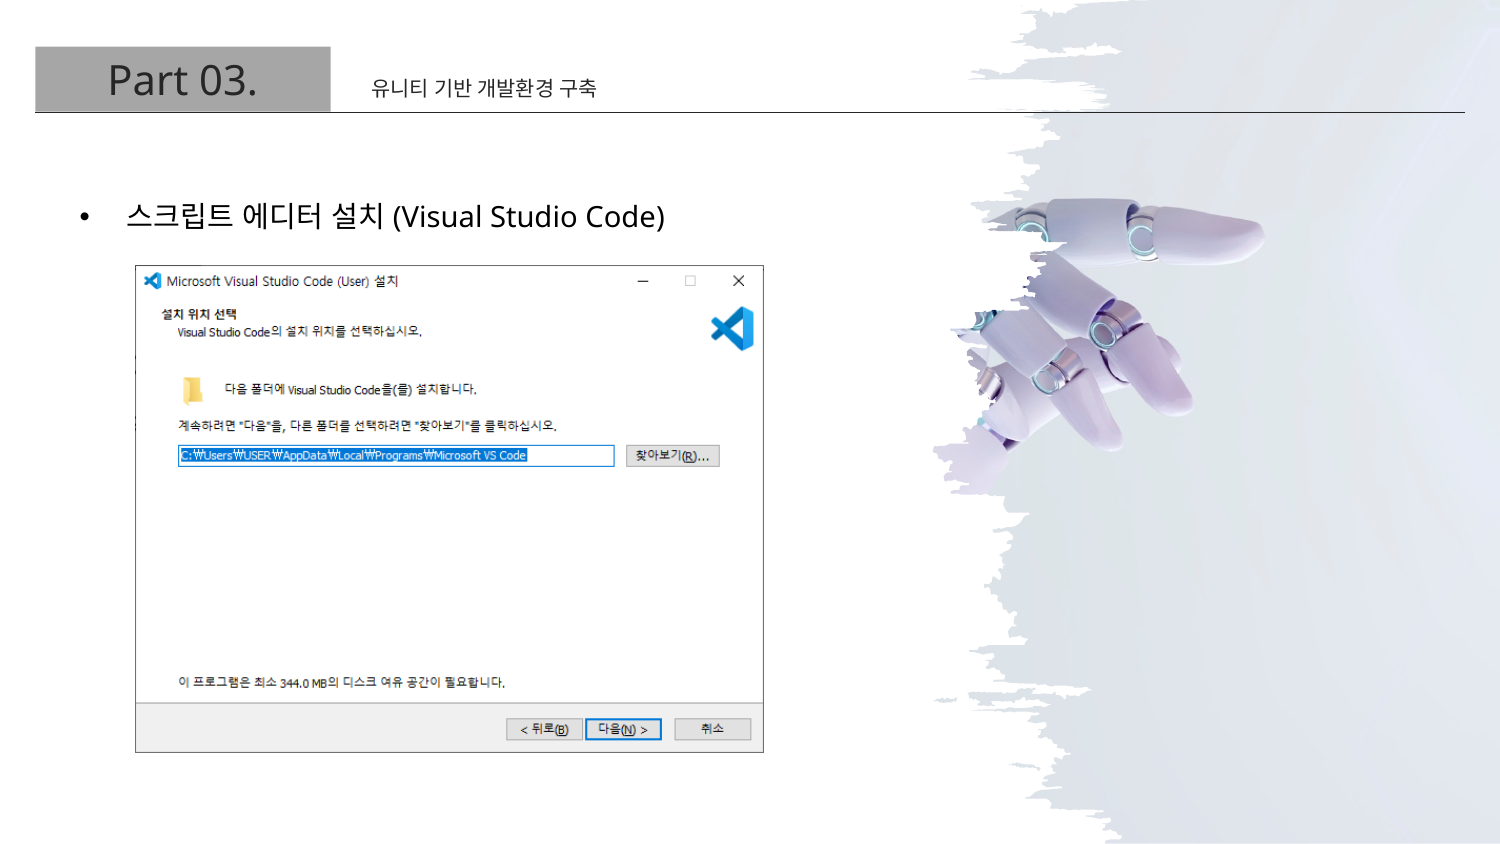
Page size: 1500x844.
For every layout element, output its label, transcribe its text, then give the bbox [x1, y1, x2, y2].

text_box Part 03. [35, 46, 331, 111]
picture [855, 0, 1500, 844]
text_box 유니티 기반 개발환경 구축 [330, 68, 639, 109]
text_box 스크립트 에디터 설치(Visual Studio Code) [64, 173, 850, 241]
picture [135, 265, 764, 753]
